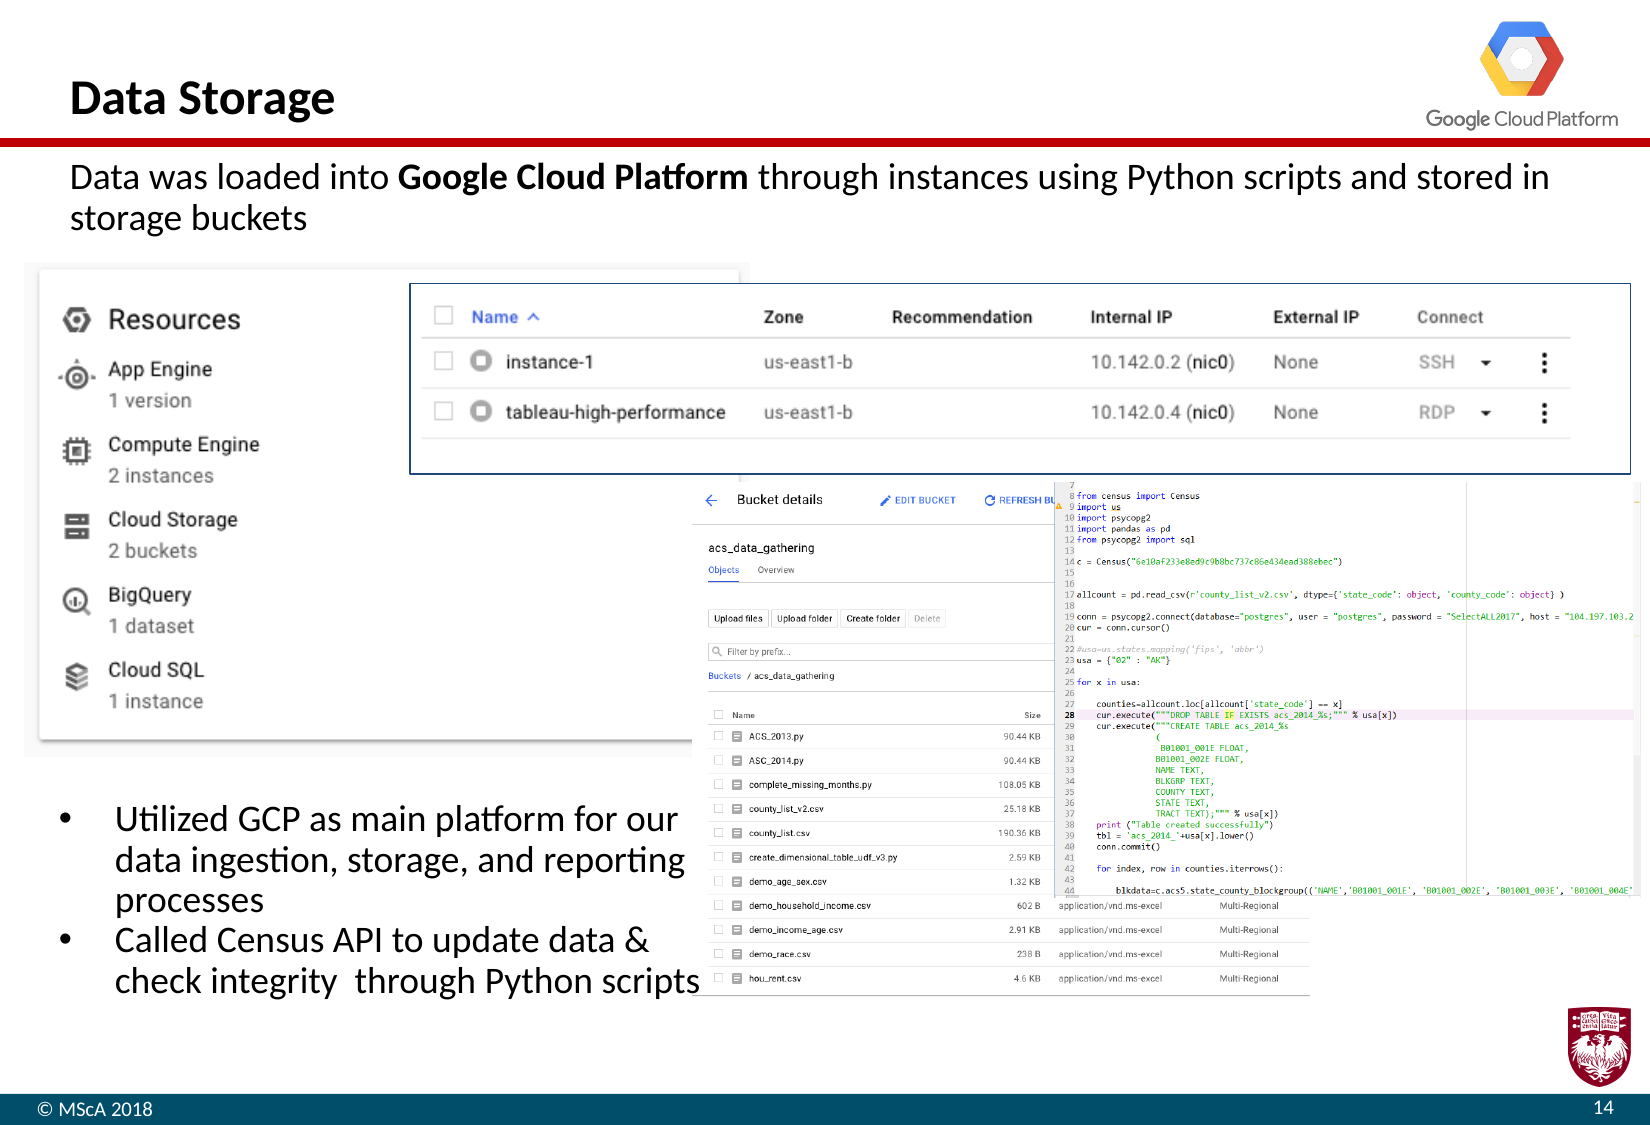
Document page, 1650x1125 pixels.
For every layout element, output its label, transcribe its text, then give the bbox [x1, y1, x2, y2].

list Utilized GCP as main platform for our data ingestion, storage, and reporting processes Called Census API to update data & check integrity through Python scripts [24, 791, 686, 982]
picture [24, 262, 1641, 998]
picture [1568, 1007, 1631, 1087]
list Data was loaded into Google Cloud Platform through instances using Python scripts and stored in storage buckets [54, 149, 1582, 238]
picture [1344, 2, 1650, 146]
title Data Storage [54, 12, 1339, 133]
